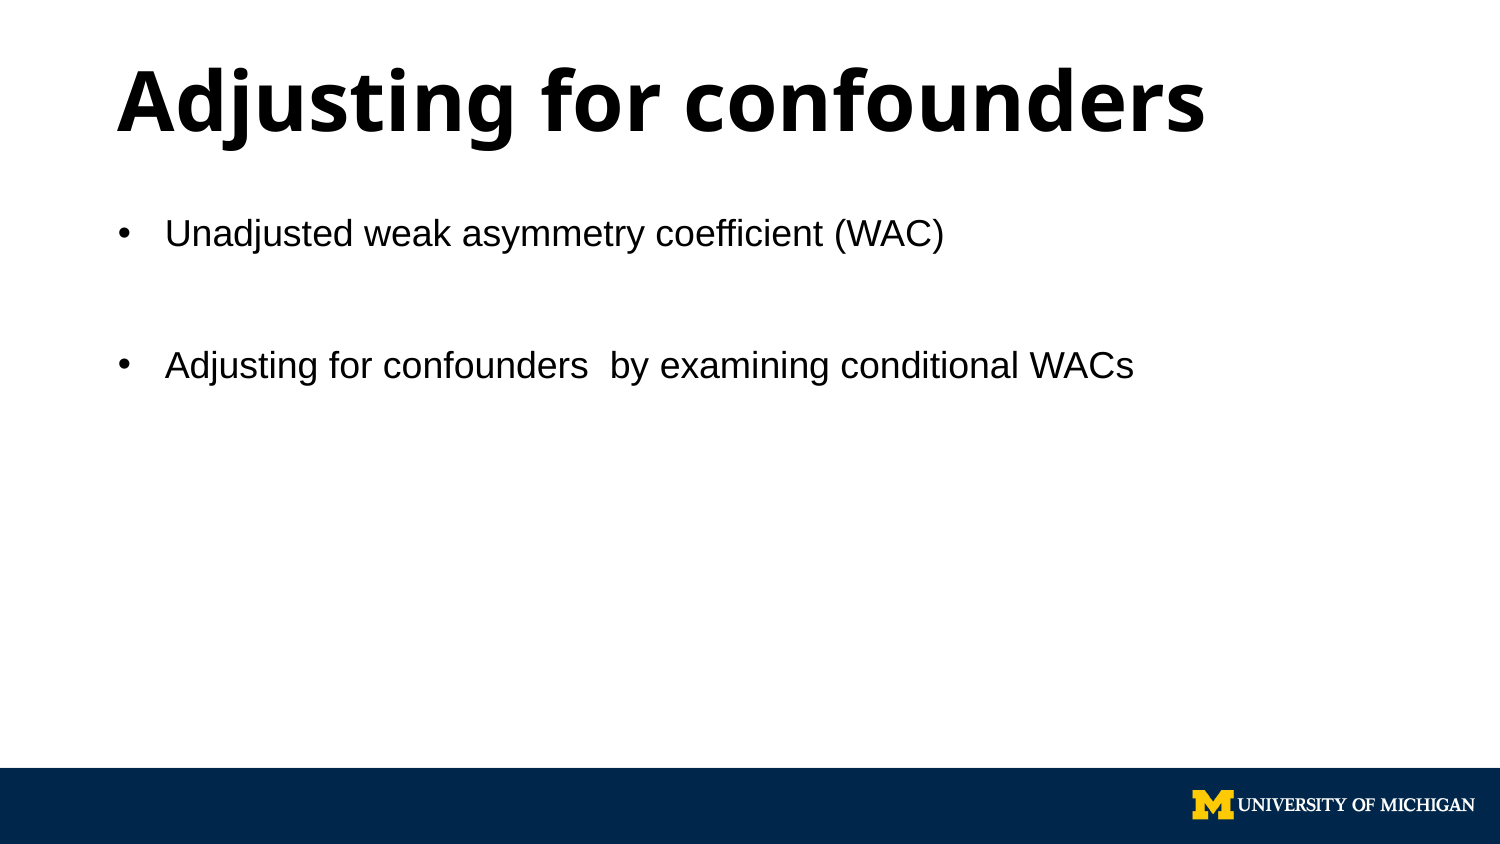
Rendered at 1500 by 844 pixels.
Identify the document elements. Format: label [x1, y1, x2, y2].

picture [0, 766, 1500, 844]
